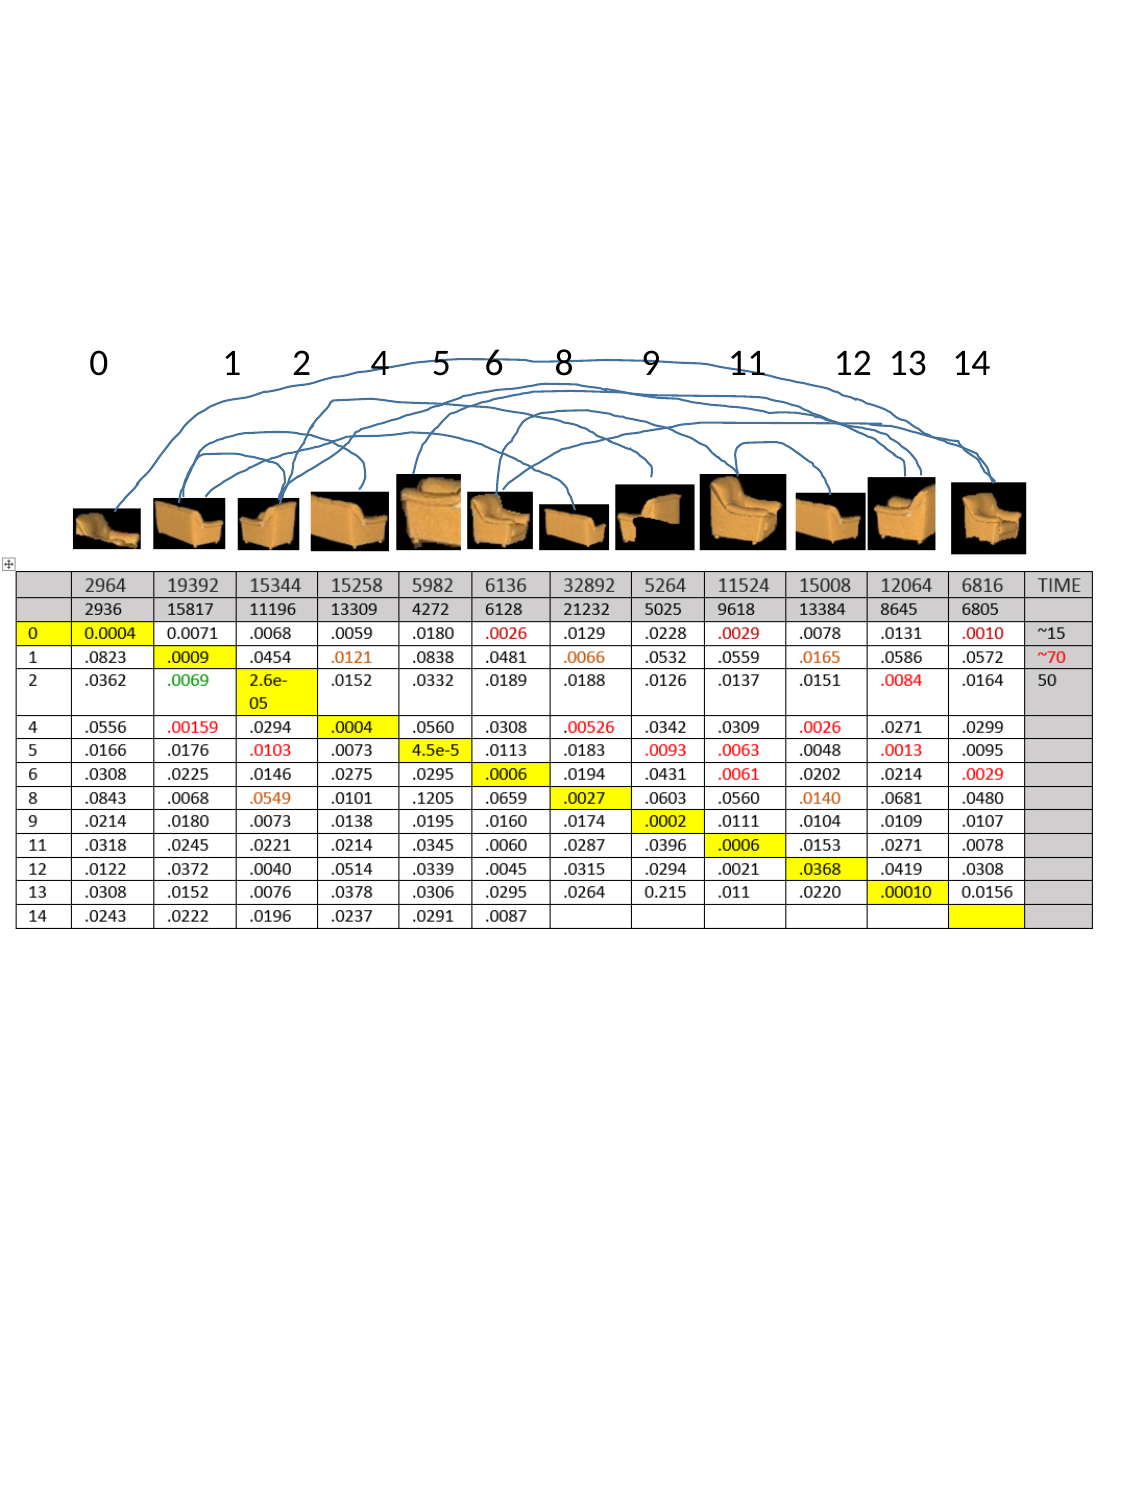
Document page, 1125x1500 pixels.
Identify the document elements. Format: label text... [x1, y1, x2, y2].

text_box [290, 397, 442, 474]
text_box [964, 446, 991, 474]
text_box [843, 422, 990, 474]
picture [0, 474, 1094, 930]
text_box [301, 382, 923, 474]
text_box [186, 430, 306, 474]
text_box 0 1 2 4 5 6 8 9 11 12 13 14 [57, 330, 1125, 390]
text_box [144, 390, 485, 474]
text_box [639, 393, 830, 419]
text_box [624, 390, 931, 435]
